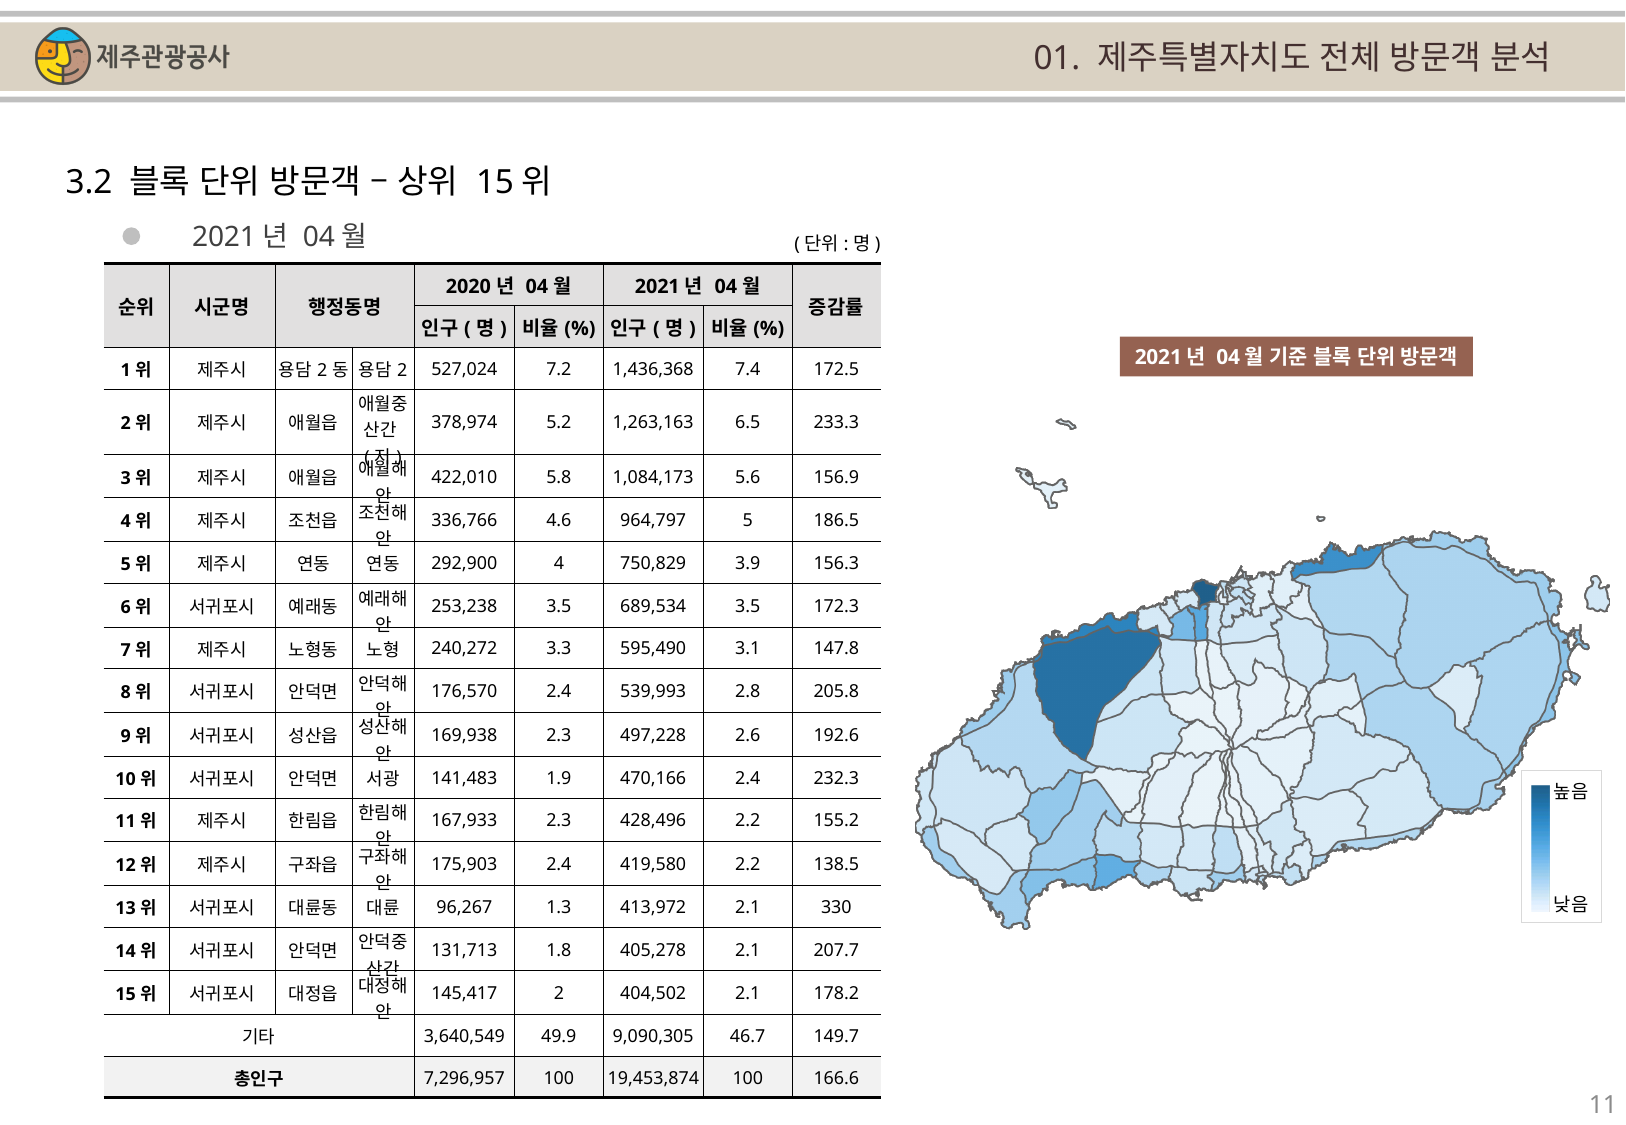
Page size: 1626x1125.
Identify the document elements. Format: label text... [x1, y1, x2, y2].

table_cell 253,238 [415, 584, 514, 627]
table_cell 1,084,173 [604, 455, 703, 497]
table_cell 3위 [104, 455, 169, 497]
table_cell 405,278 [604, 928, 703, 970]
table_cell 49.9 [515, 1015, 603, 1056]
table_cell 조천읍 [276, 498, 352, 541]
table_cell 2.1 [704, 886, 792, 927]
table_cell 2.1 [704, 971, 792, 1014]
slide_number 11 [1251, 1063, 1618, 1123]
table_cell 비율(%) [515, 306, 603, 347]
table_cell 서귀포시 [170, 669, 275, 712]
table_cell 964,797 [604, 498, 703, 541]
table_cell 인구(명) [415, 306, 514, 347]
table_cell 성산읍 [276, 713, 352, 756]
table_cell 3.5 [515, 584, 603, 627]
table_cell 2위 [104, 390, 169, 454]
table_cell 총인구 [104, 1057, 414, 1096]
table_cell 10위 [104, 757, 169, 798]
table_cell 404,502 [604, 971, 703, 1014]
table_cell 서귀포시 [170, 886, 275, 927]
table_cell 애월읍 [276, 390, 352, 454]
table_cell 서귀포시 [170, 757, 275, 798]
table_cell 2 [515, 971, 603, 1014]
table_cell 대륜동 [276, 886, 352, 927]
table_cell 2.3 [515, 799, 603, 841]
table_cell 제주시 [170, 455, 275, 497]
table_cell 3.1 [704, 628, 792, 668]
table_cell 336,766 [415, 498, 514, 541]
table_cell 연동 [353, 542, 414, 583]
table_cell 4위 [104, 498, 169, 541]
table_cell 5.8 [515, 455, 603, 497]
table_cell 7위 [104, 628, 169, 668]
table_cell 안덕중산간 [353, 928, 414, 970]
table_cell 구좌해안 [353, 842, 414, 885]
table_cell 4.6 [515, 498, 603, 541]
table_cell 1위 [104, 348, 169, 389]
table_cell 대정해안 [353, 971, 414, 1014]
table_cell 5.2 [515, 390, 603, 454]
table_cell 예래동 [276, 584, 352, 627]
table_cell 인구(명) [604, 306, 703, 347]
table_cell 애월해안 [353, 455, 414, 497]
table_cell 서광 [353, 757, 414, 798]
table_cell 7.2 [515, 348, 603, 389]
table_cell 141,483 [415, 757, 514, 798]
table_header 2021년 04월 [604, 265, 792, 305]
table_cell 419,580 [604, 842, 703, 885]
table_cell 성산해안 [353, 713, 414, 756]
table_cell 5 [704, 498, 792, 541]
picture [31, 26, 232, 87]
table_cell 기타 [104, 1015, 414, 1056]
table_cell 노형동 [276, 628, 352, 668]
table_cell 5.6 [704, 455, 792, 497]
table_cell 한림해안 [353, 799, 414, 841]
table_cell 145,417 [415, 971, 514, 1014]
table_cell 96,267 [415, 886, 514, 927]
table_cell 제주시 [170, 348, 275, 389]
table_cell 11위 [104, 799, 169, 841]
table_cell 노형 [353, 628, 414, 668]
table_cell 제주시 [170, 390, 275, 454]
table_cell 애월중산간(저) [353, 390, 414, 454]
table_cell 156.3 [793, 542, 881, 583]
table_cell 422,010 [415, 455, 514, 497]
table_cell 470,166 [604, 757, 703, 798]
text_box 01. 제주특별자치도 전체 방문객 분석 [891, 28, 1595, 84]
table_cell 안덕면 [276, 928, 352, 970]
table_header 순위 [104, 265, 169, 347]
table_cell 비율(%) [704, 306, 792, 347]
table_cell 연동 [276, 542, 352, 583]
table_cell 제주시 [170, 842, 275, 885]
table_cell 1.9 [515, 757, 603, 798]
table_cell 192.6 [793, 713, 881, 756]
table_cell 제주시 [170, 542, 275, 583]
table_cell 1.8 [515, 928, 603, 970]
table_cell 176,570 [415, 669, 514, 712]
table_cell 15위 [104, 971, 169, 1014]
table_cell 4 [515, 542, 603, 583]
table_cell 7.4 [704, 348, 792, 389]
table_cell 1,436,368 [604, 348, 703, 389]
table_cell 2.4 [515, 842, 603, 885]
table_cell 3,640,549 [415, 1015, 514, 1056]
picture [915, 236, 1610, 1112]
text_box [1521, 770, 1618, 925]
table_cell 3.3 [515, 628, 603, 668]
text_box 2021년 04월 [176, 210, 383, 260]
table_cell 175,903 [415, 842, 514, 885]
table_cell 8위 [104, 669, 169, 712]
table_cell 한림읍 [276, 799, 352, 841]
table_cell 147.8 [793, 628, 881, 668]
table_cell 166.6 [793, 1057, 881, 1096]
table_cell 100 [515, 1057, 603, 1096]
table_cell 6.5 [704, 390, 792, 454]
table_cell 6위 [104, 584, 169, 627]
table_cell 378,974 [415, 390, 514, 454]
table_cell 167,933 [415, 799, 514, 841]
table_cell 240,272 [415, 628, 514, 668]
table_cell 1.3 [515, 886, 603, 927]
table_cell 안덕면 [276, 669, 352, 712]
table_cell 428,496 [604, 799, 703, 841]
table_cell 595,490 [604, 628, 703, 668]
table_cell 292,900 [415, 542, 514, 583]
table_header 시군명 [170, 265, 275, 347]
table_cell 13위 [104, 886, 169, 927]
table_cell 2.4 [515, 669, 603, 712]
table_cell 131,713 [415, 928, 514, 970]
table_cell 서귀포시 [170, 971, 275, 1014]
table_cell 330 [793, 886, 881, 927]
table_cell 156.9 [793, 455, 881, 497]
table_cell 2.8 [704, 669, 792, 712]
table_cell 안덕해안 [353, 669, 414, 712]
table_cell 19,453,874 [604, 1057, 703, 1096]
table_cell 138.5 [793, 842, 881, 885]
table_cell 149.7 [793, 1015, 881, 1056]
table_cell 100 [704, 1057, 792, 1096]
table_cell 207.7 [793, 928, 881, 970]
table_cell 413,972 [604, 886, 703, 927]
table_cell 2.2 [704, 799, 792, 841]
table_cell 용담2 [353, 348, 414, 389]
table_cell 232.3 [793, 757, 881, 798]
table_cell 서귀포시 [170, 713, 275, 756]
table_cell 233.3 [793, 390, 881, 454]
table_cell 172.5 [793, 348, 881, 389]
table_cell 3.9 [704, 542, 792, 583]
table_cell 14위 [104, 928, 169, 970]
table_cell 3.5 [704, 584, 792, 627]
table_cell 제주시 [170, 628, 275, 668]
table_cell 예래해안 [353, 584, 414, 627]
table_cell 169,938 [415, 713, 514, 756]
table_cell 조천해안 [353, 498, 414, 541]
table_cell 제주시 [170, 498, 275, 541]
text_box [121, 226, 141, 246]
table_cell 155.2 [793, 799, 881, 841]
table_cell 7,296,957 [415, 1057, 514, 1096]
table_header 증감률 [793, 265, 881, 347]
table_cell 서귀포시 [170, 584, 275, 627]
text_box 3.2 블록 단위 방문객 – 상위 15위 [50, 152, 1144, 208]
table_cell 2.1 [704, 928, 792, 970]
table_cell 안덕면 [276, 757, 352, 798]
table_header 2020년 04월 [415, 265, 603, 305]
table_cell 1,263,163 [604, 390, 703, 454]
table_cell 애월읍 [276, 455, 352, 497]
table_cell 2.3 [515, 713, 603, 756]
table_cell 용담2동 [276, 348, 352, 389]
table_cell 9,090,305 [604, 1015, 703, 1056]
table_cell 172.3 [793, 584, 881, 627]
table_cell 46.7 [704, 1015, 792, 1056]
table_cell 689,534 [604, 584, 703, 627]
table_cell 구좌읍 [276, 842, 352, 885]
table_cell 제주시 [170, 799, 275, 841]
table_cell 178.2 [793, 971, 881, 1014]
table_header 행정동명 [276, 265, 414, 347]
table_cell 497,228 [604, 713, 703, 756]
table_cell 서귀포시 [170, 928, 275, 970]
table_cell 2.2 [704, 842, 792, 885]
table_cell 750,829 [604, 542, 703, 583]
table_cell 527,024 [415, 348, 514, 389]
table_cell 539,993 [604, 669, 703, 712]
text_box (단위:명) [779, 224, 896, 262]
table_cell 186.5 [793, 498, 881, 541]
table_cell 2.4 [704, 757, 792, 798]
table_cell 대륜 [353, 886, 414, 927]
table_cell 12위 [104, 842, 169, 885]
table_cell 9위 [104, 713, 169, 756]
table_cell 대정읍 [276, 971, 352, 1014]
table_cell 205.8 [793, 669, 881, 712]
table_cell 5위 [104, 542, 169, 583]
table_cell 2.6 [704, 713, 792, 756]
